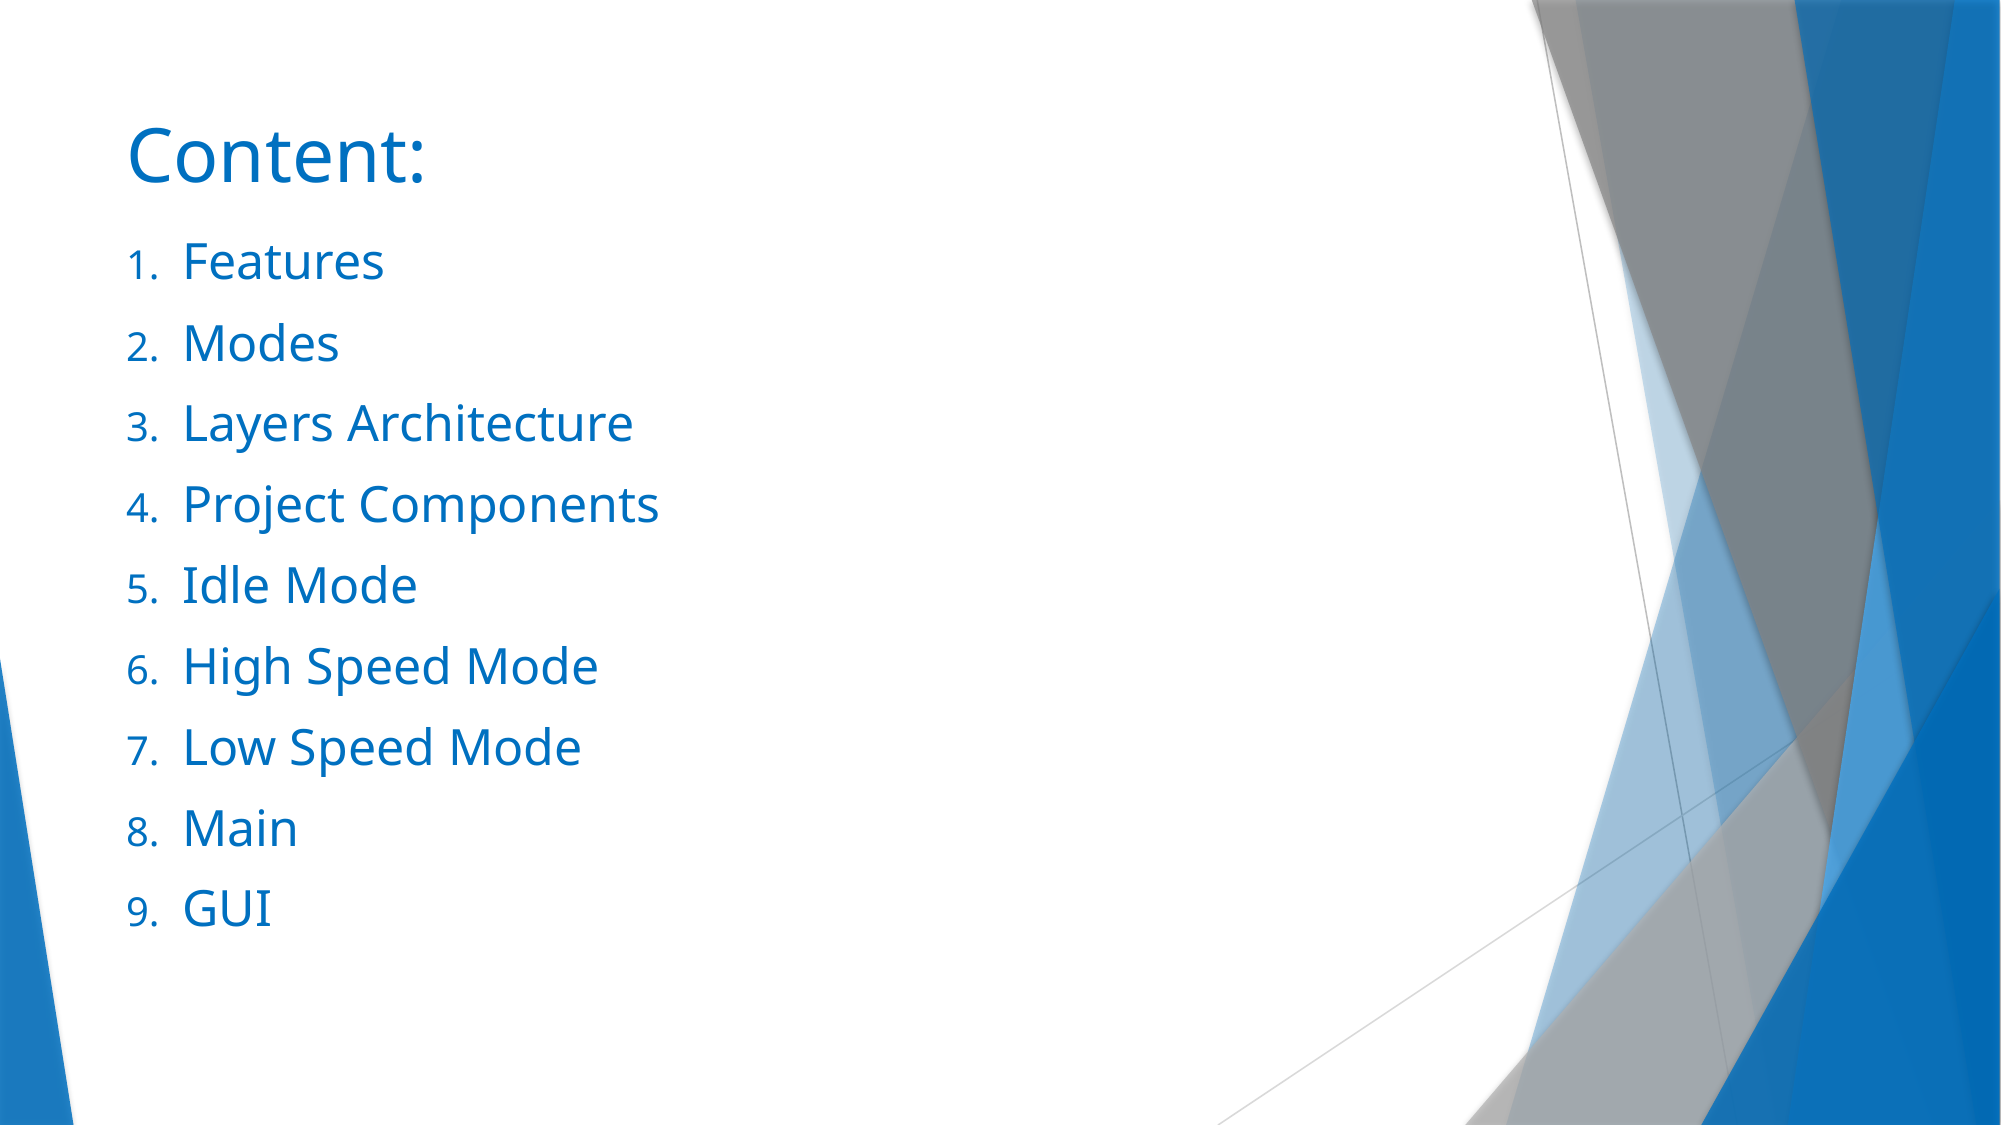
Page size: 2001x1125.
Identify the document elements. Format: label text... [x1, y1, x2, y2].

list Features Modes Layers Architecture Project Components Idle Mode High Speed Mode Low Speed Mode Main GUI [111, 222, 1522, 992]
title Content: [111, 99, 1522, 210]
